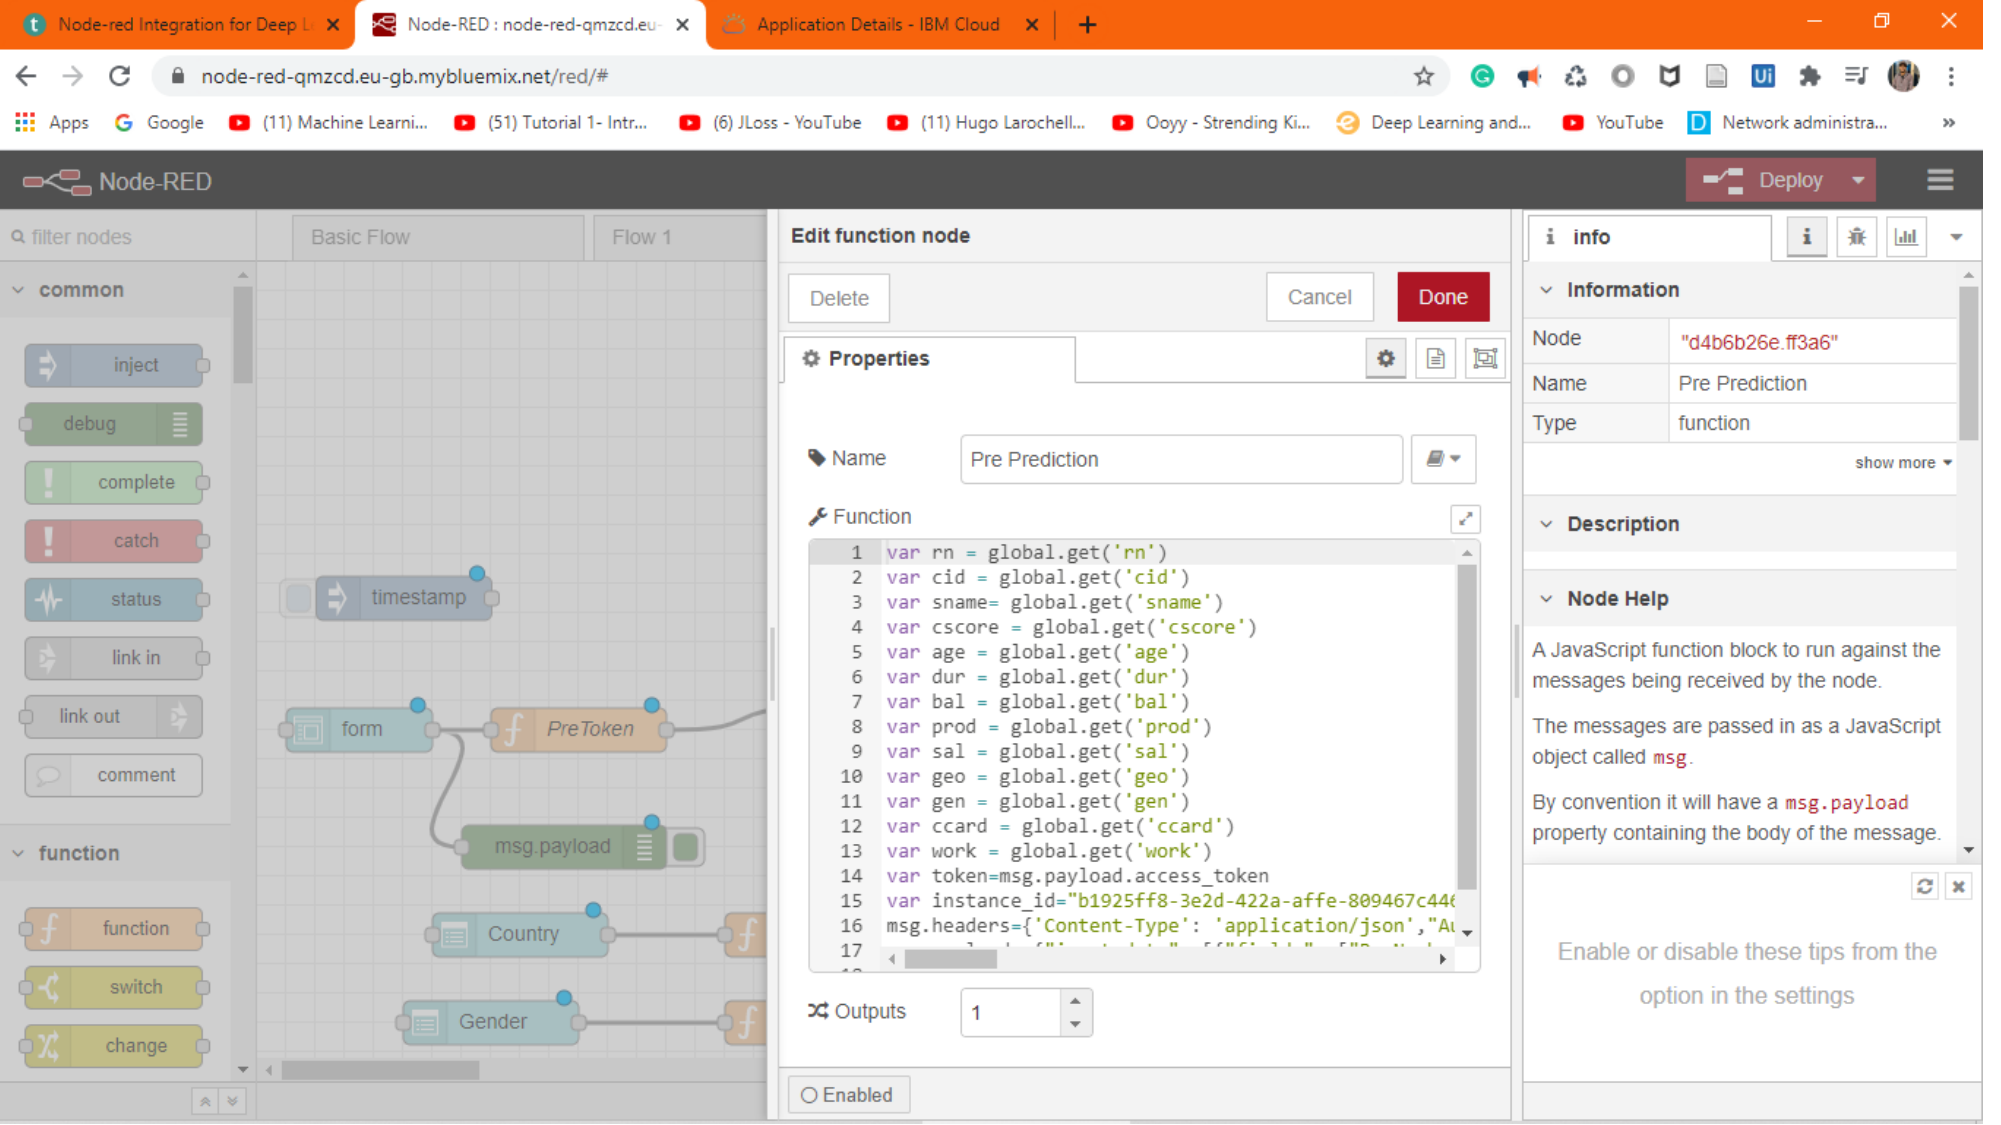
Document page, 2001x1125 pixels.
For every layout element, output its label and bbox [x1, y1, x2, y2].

list [0, 0, 1983, 1124]
